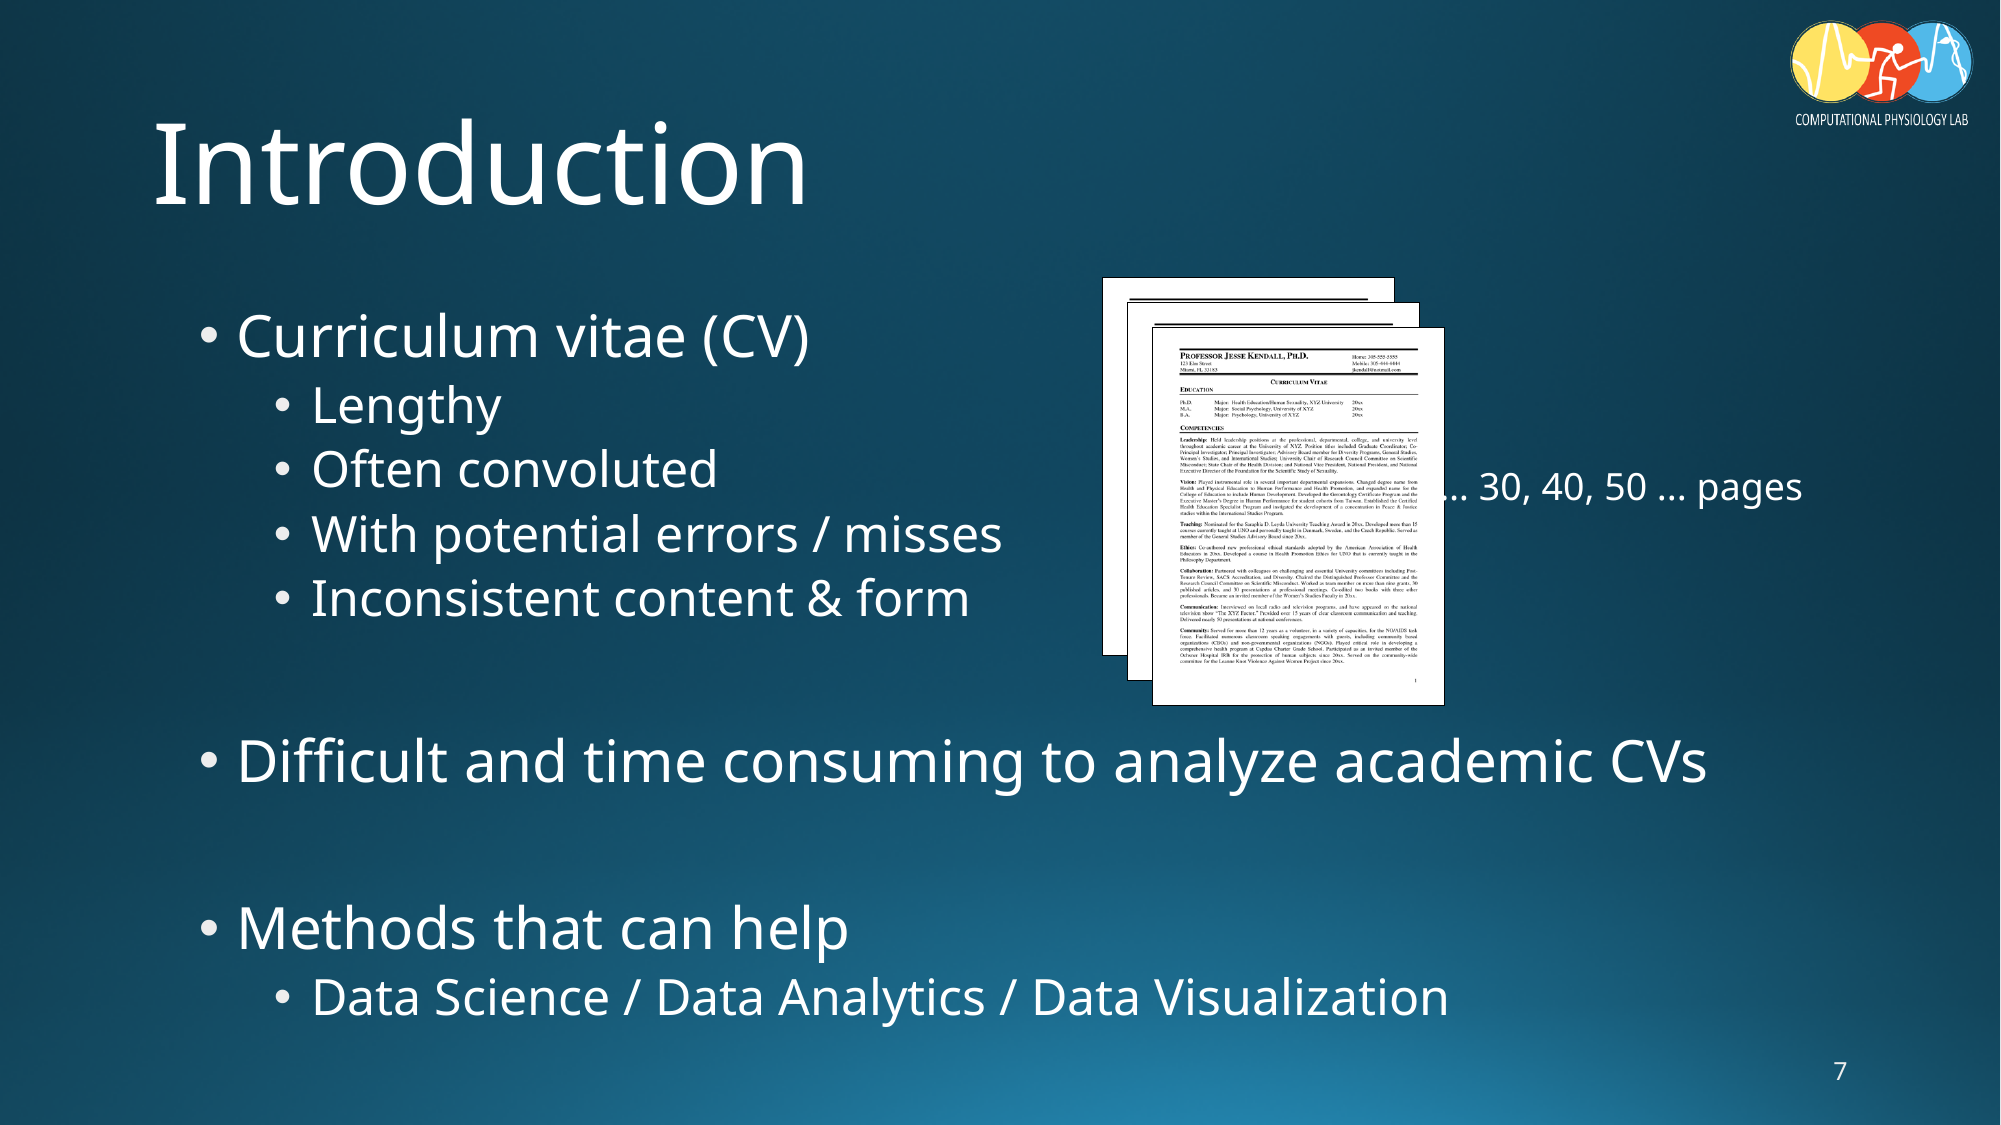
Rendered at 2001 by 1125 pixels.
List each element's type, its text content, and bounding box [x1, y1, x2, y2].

title Introduction [137, 59, 1863, 278]
picture [0, 0, 2001, 1125]
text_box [1102, 277, 1798, 706]
slide_number 7 [1412, 1042, 1863, 1103]
list Curriculum vitae (CV) Lengthy Often convoluted With potential errors / misses Inconsistent content & form Difficult and time consuming to analyze academic CVs Methods that can help Data Science / Data Analytics / Data Visualization [183, 299, 1863, 1099]
